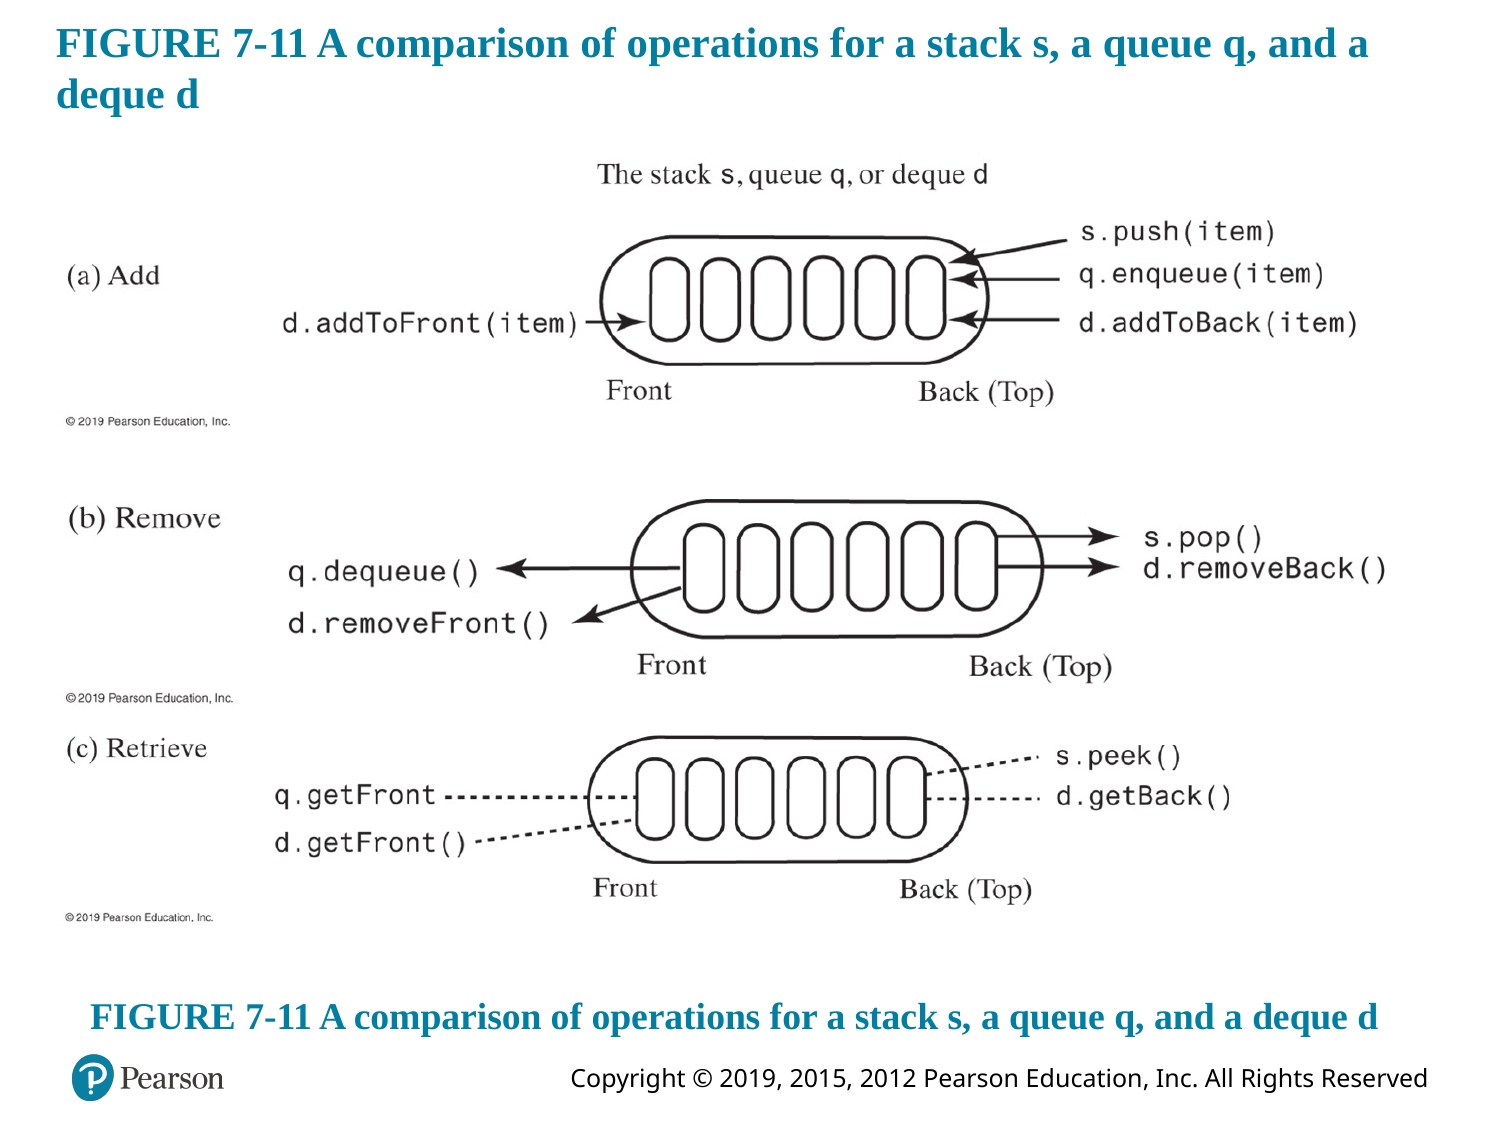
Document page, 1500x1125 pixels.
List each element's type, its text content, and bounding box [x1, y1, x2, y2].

picture [60, 493, 1390, 709]
picture [72, 1087, 83, 1101]
picture [59, 157, 1361, 432]
picture [98, 1054, 224, 1101]
picture [72, 1054, 88, 1070]
list FIGURE 7-11 A comparison of operations for a stack s, a queue q, and a deque d [74, 955, 1426, 1053]
title FIGURE 7-11 A comparison of operations for a stack s, a queue q, and a deque d [40, 0, 1438, 133]
picture [80, 1063, 106, 1088]
picture [60, 729, 1235, 927]
